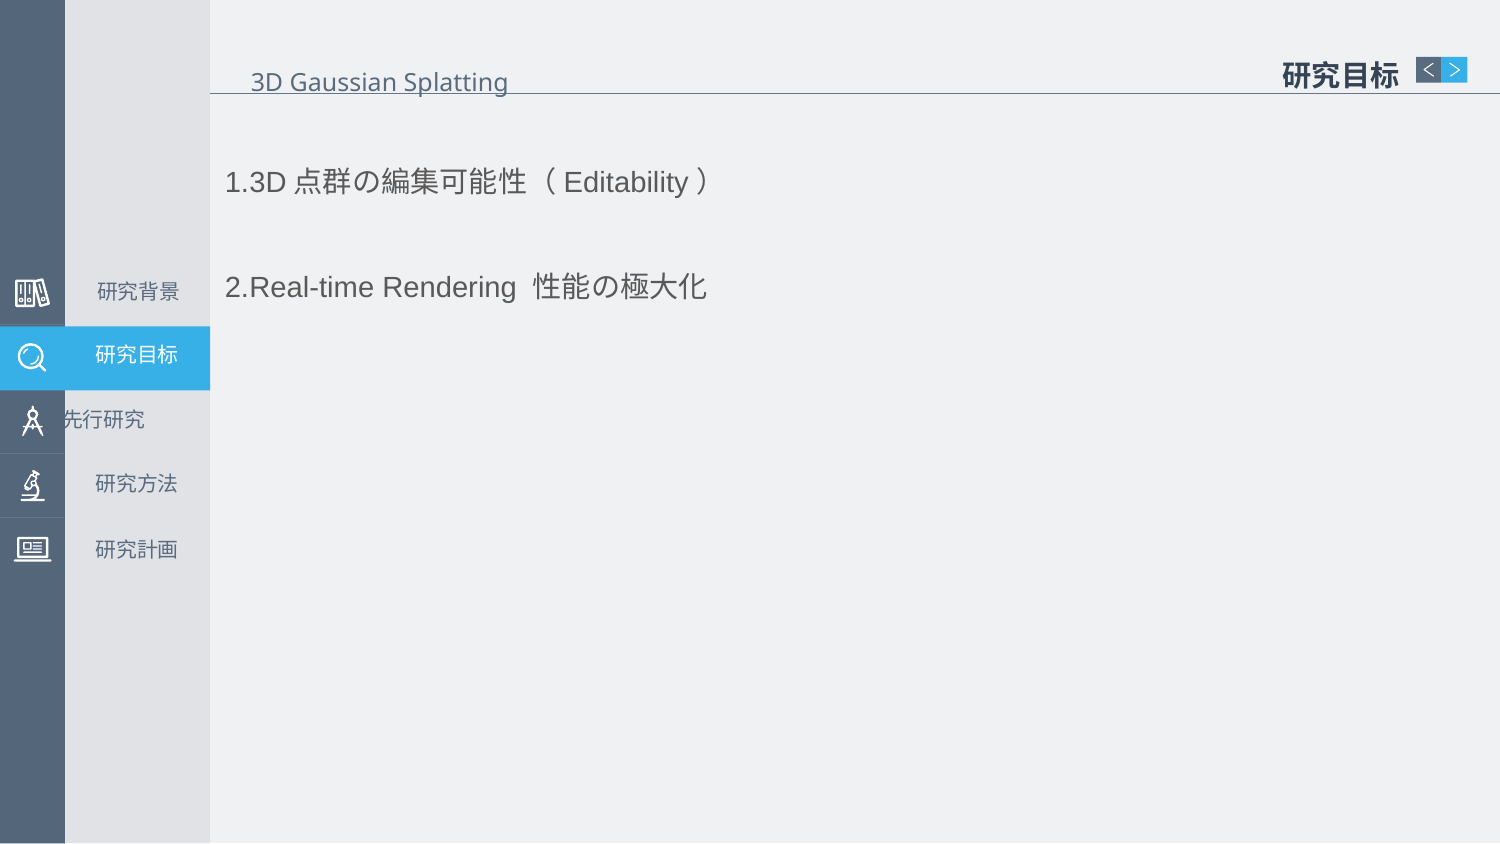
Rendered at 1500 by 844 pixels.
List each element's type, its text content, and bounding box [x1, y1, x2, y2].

text_box 先行研究 [47, 399, 227, 439]
text_box 研究計画 [80, 529, 194, 569]
text_box 研究目标 [80, 334, 194, 374]
text_box [17, 343, 47, 372]
text_box [22, 405, 44, 437]
text_box [20, 470, 46, 502]
text_box 研究背景 [48, 271, 210, 311]
text_box 研究目标 [962, 40, 1400, 93]
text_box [1415, 56, 1440, 83]
text_box 3D Gaussian Splatting [236, 59, 853, 93]
text_box [0, 324, 212, 392]
text_box 3D点群の編集可能性（Editability） Real-time Rendering 性能の極大化 [210, 93, 1349, 311]
text_box [15, 278, 48, 308]
text_box [13, 536, 52, 562]
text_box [1441, 56, 1468, 83]
text_box 研究方法 [80, 463, 194, 503]
